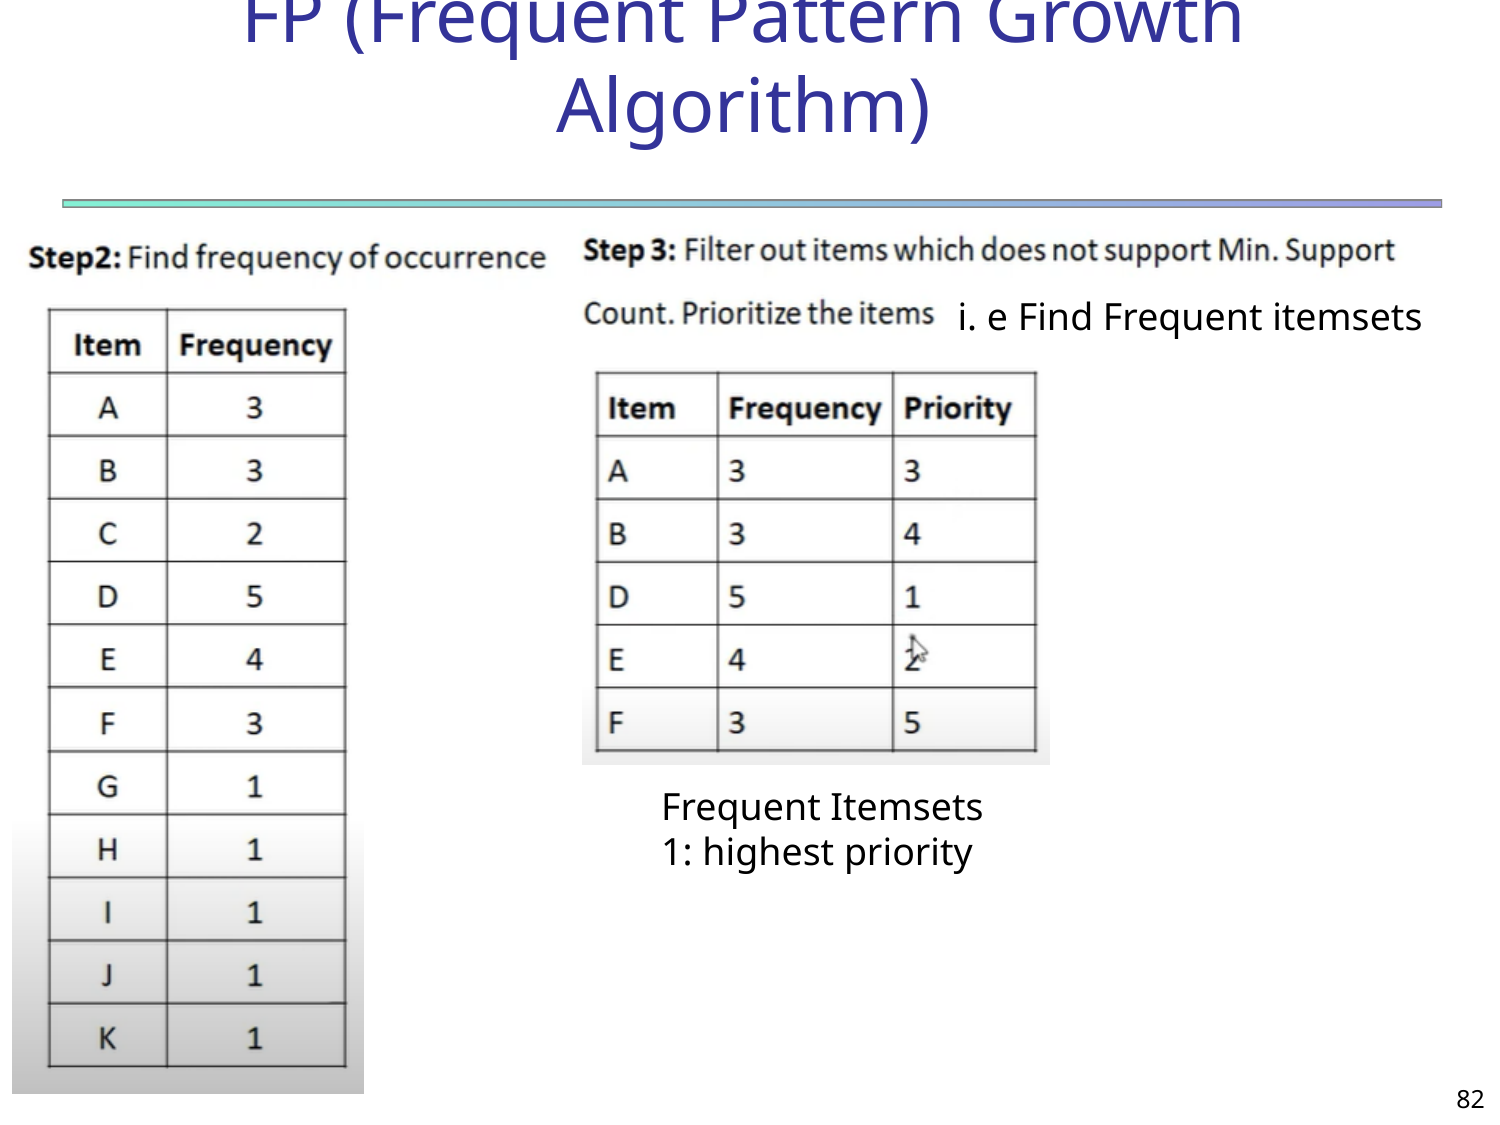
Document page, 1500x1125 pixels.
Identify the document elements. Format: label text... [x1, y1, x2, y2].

text_box i. e Find Frequent itemsets [1416, 278, 1467, 329]
title FP (Frequent Pattern Growth Algorithm) [62, 62, 1425, 163]
picture [0, 223, 1412, 1094]
slide_number 82 [1187, 1062, 1500, 1125]
picture [581, 359, 1050, 766]
text_box Frequent Itemsets 1: highest priority [646, 768, 1212, 820]
